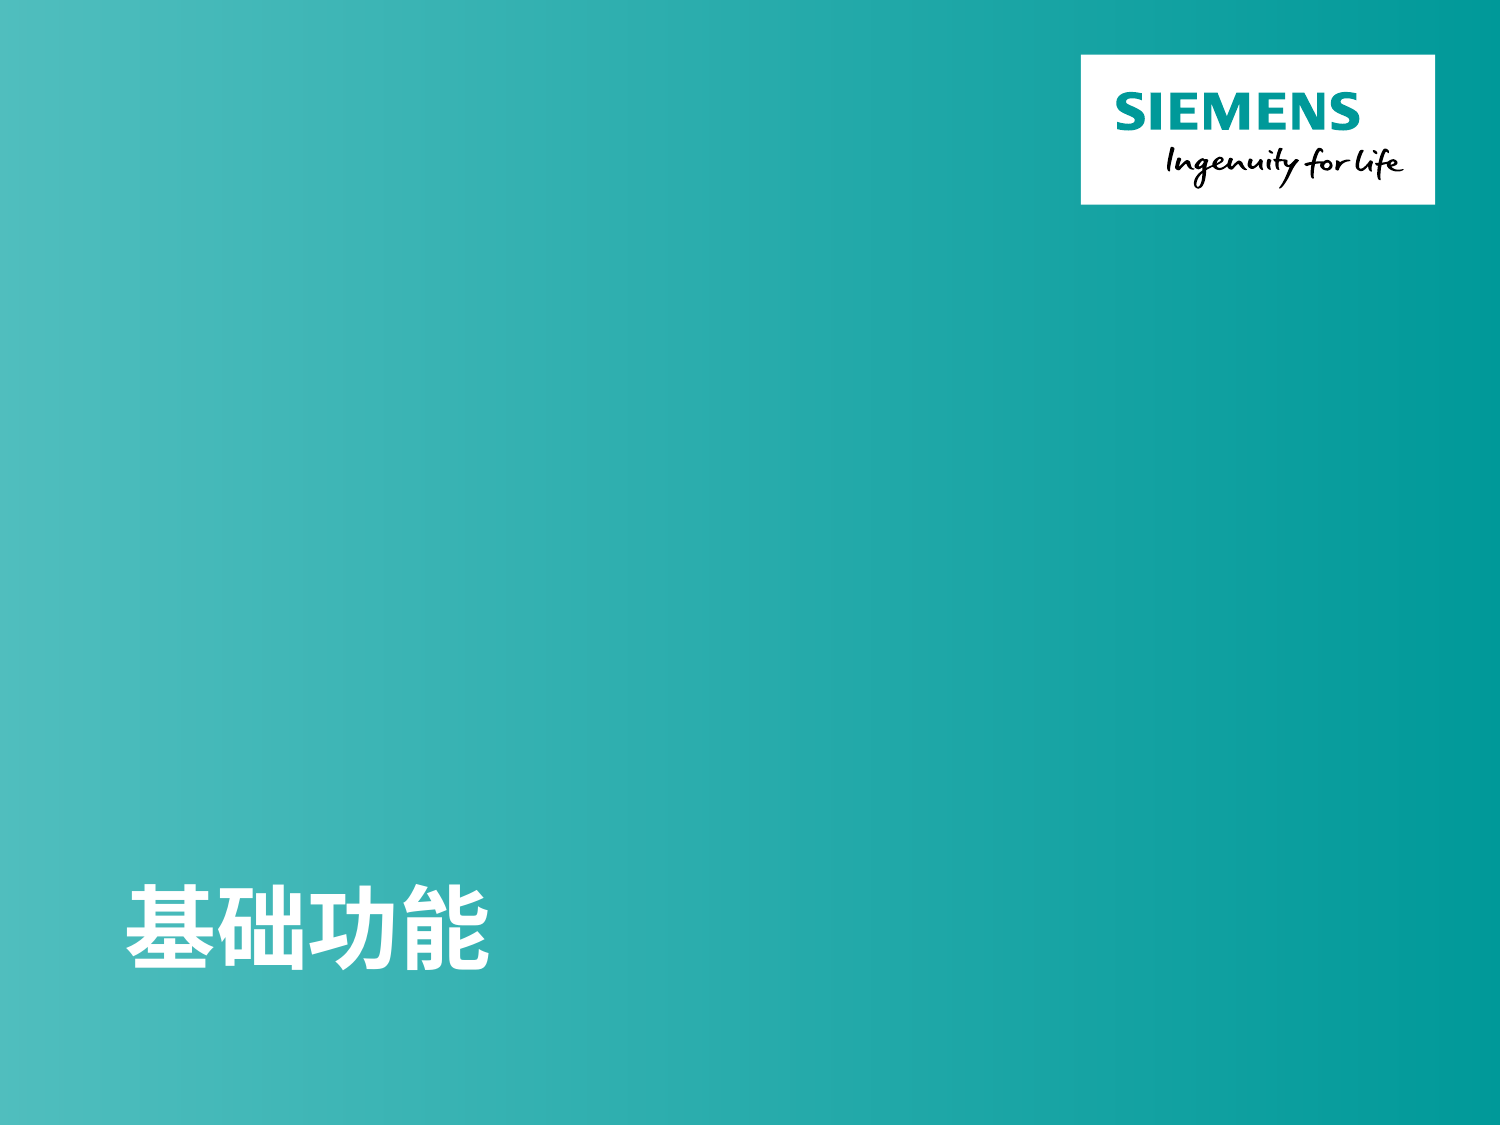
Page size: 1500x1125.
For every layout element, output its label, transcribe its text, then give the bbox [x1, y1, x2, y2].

title 基础功能 [88, 854, 951, 1017]
